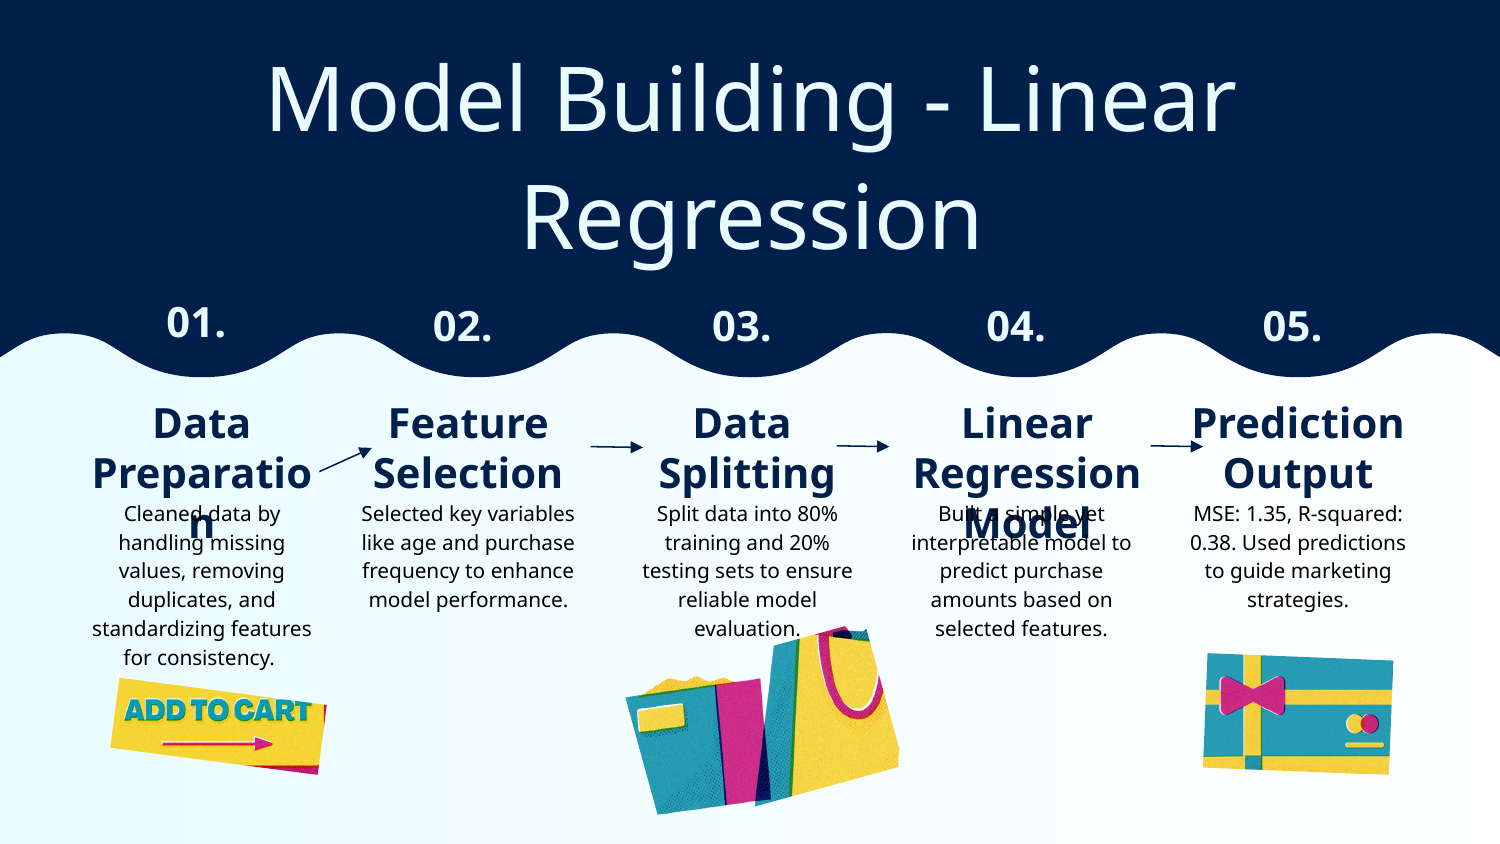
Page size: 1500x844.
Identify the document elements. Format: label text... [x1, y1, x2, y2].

text_box [622, 620, 904, 832]
text_box Data Preparation [84, 396, 320, 496]
text_box Split data into 80% training and 20% testing sets to ensure reliable model evaluation. [629, 496, 865, 641]
text_box Built a simple yet interpretable model to predict purchase amounts based on selected features. [904, 496, 1139, 641]
text_box Selected key variables like age and purchase frequency to enhance model performance. [350, 496, 586, 612]
text_box Linear Regression Model [903, 396, 1151, 547]
text_box Prediction Output [1180, 396, 1416, 496]
text_box [1202, 653, 1394, 775]
text_box [110, 677, 327, 775]
text_box Cleaned data by handling missing values, removing duplicates, and standardizing features for consistency. [84, 496, 320, 670]
text_box Feature Selection [350, 396, 586, 496]
text_box Data Splitting [629, 396, 865, 496]
text_box MSE: 1.35, R-squared: 0.38. Used predictions to guide marketing strategies. [1180, 496, 1416, 612]
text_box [0, 0, 1500, 378]
